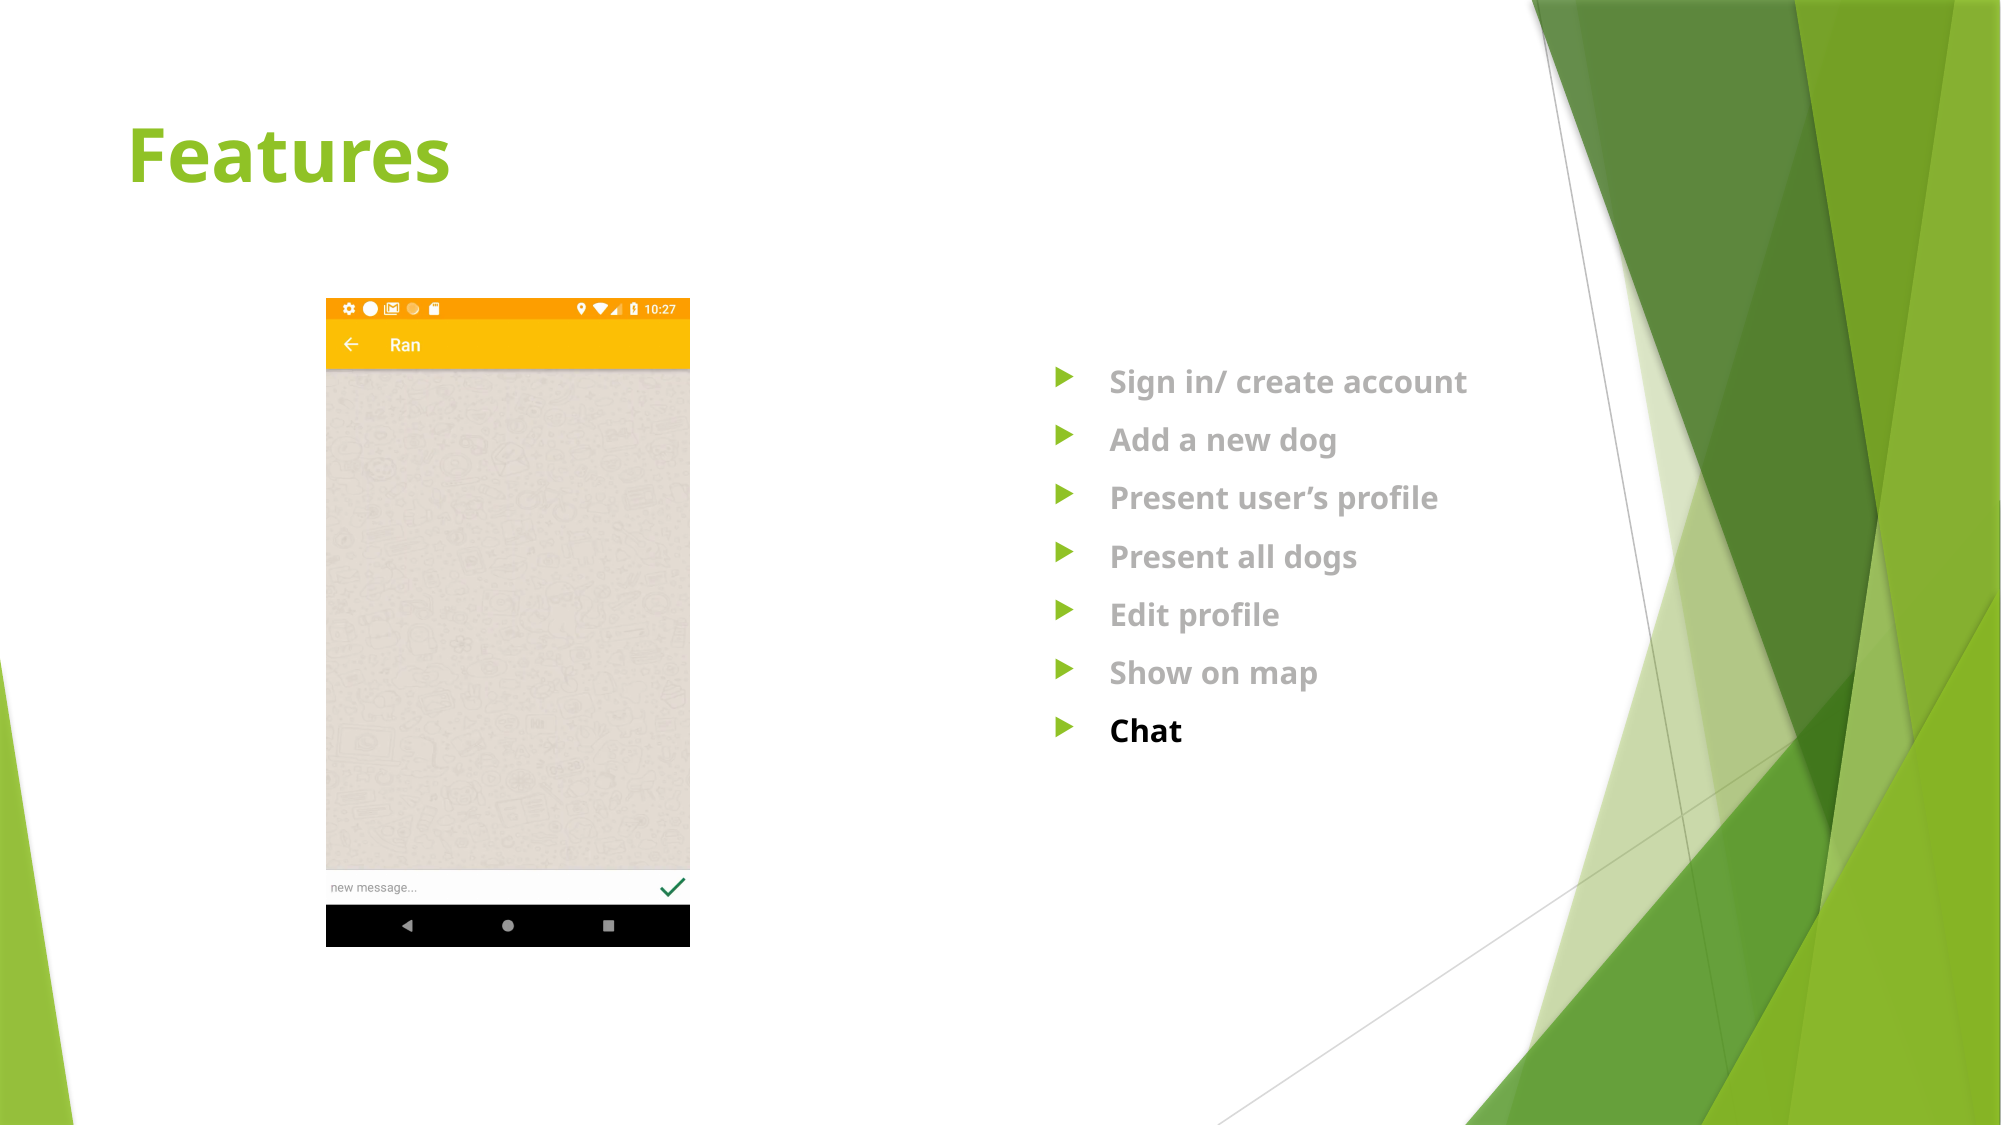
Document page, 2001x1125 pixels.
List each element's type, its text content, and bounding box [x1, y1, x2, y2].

list Sign in/ create account Add a new dog Present user’s profile Present all dogs Edit profile Show on map Chat [1038, 354, 1522, 992]
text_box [324, 297, 692, 948]
title Features [111, 99, 1522, 317]
